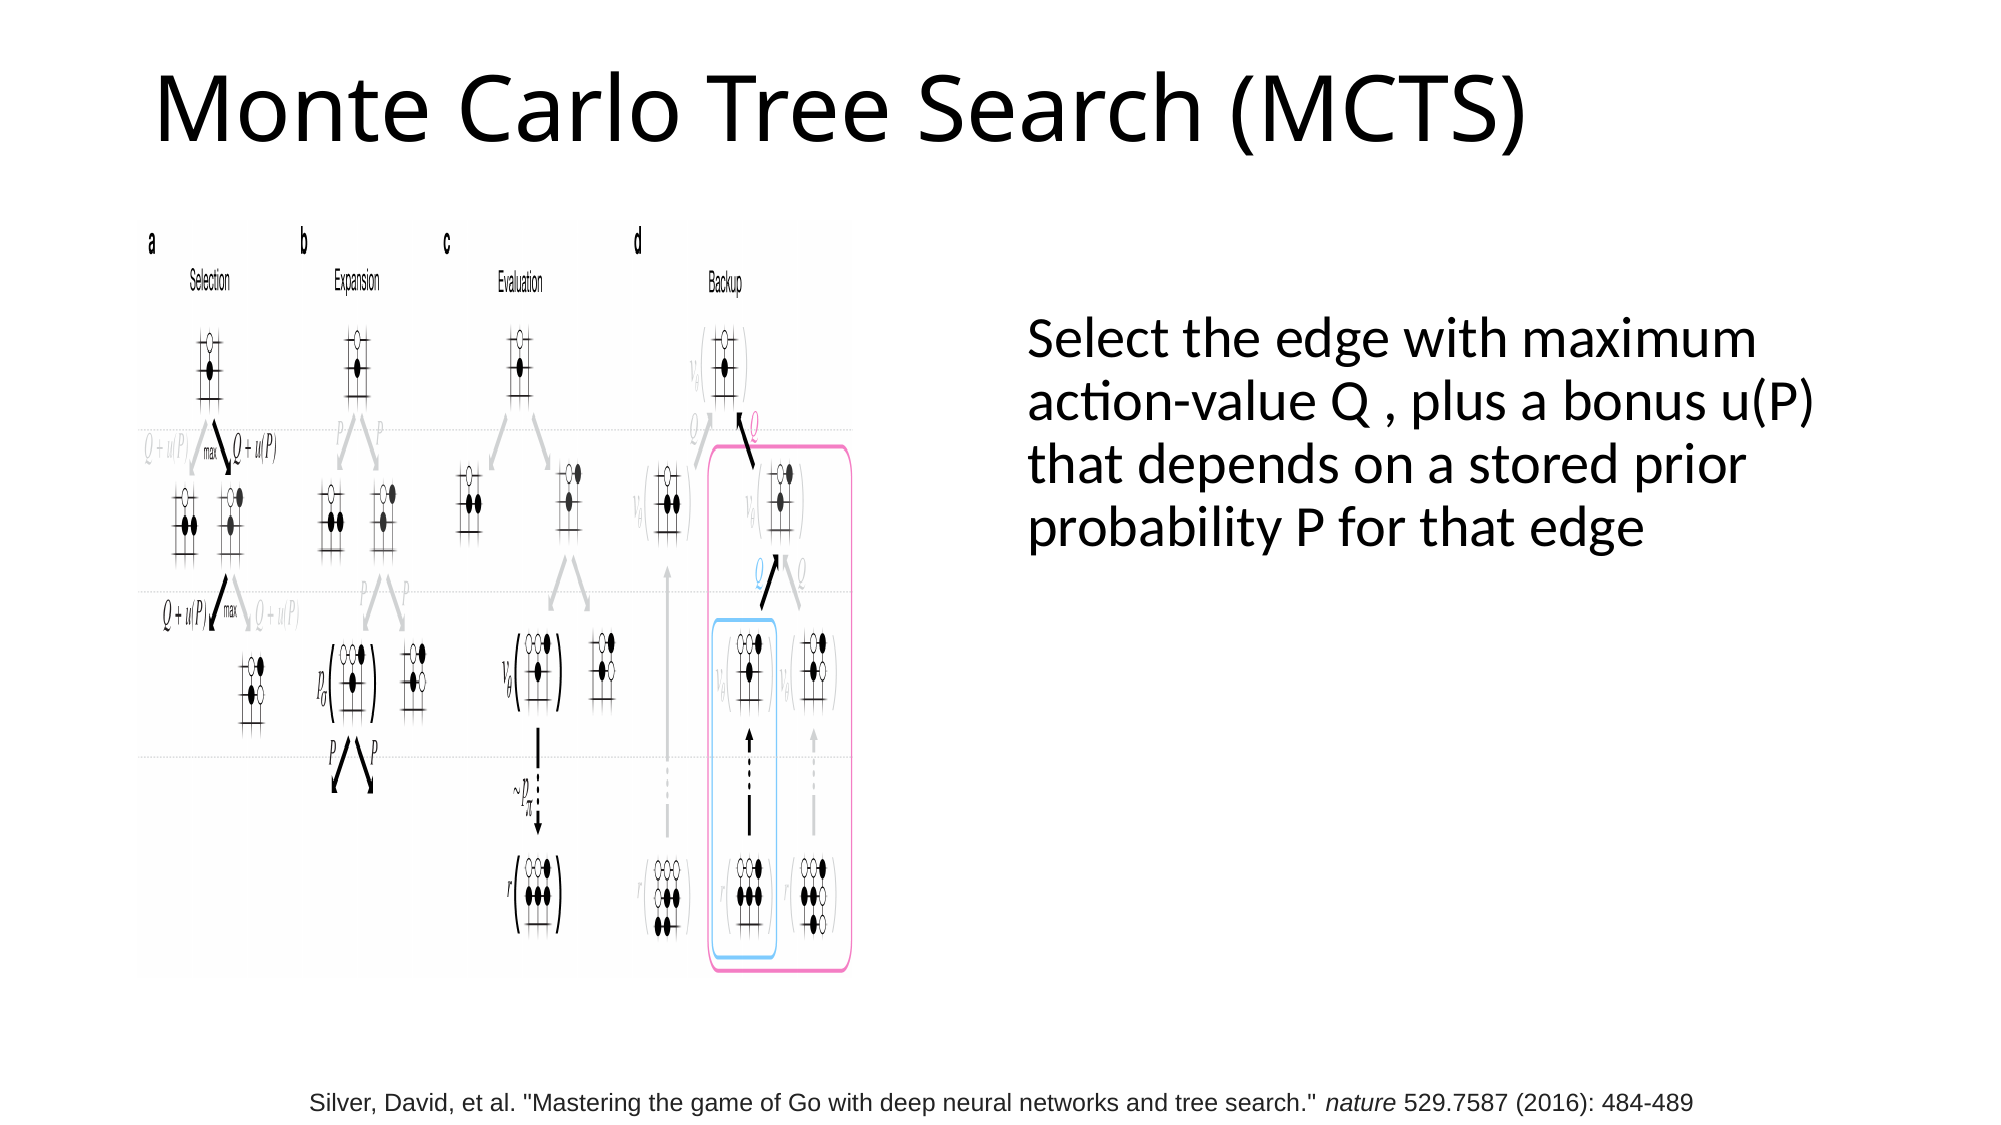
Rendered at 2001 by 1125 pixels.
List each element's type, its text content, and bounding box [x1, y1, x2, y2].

picture [137, 220, 853, 978]
title Monte Carlo Tree Search (MCTS) [137, 3, 1863, 221]
list Select the edge with maximum action-value Q , plus a bonus u(P) that depends on a stored prior probability P for that edge [1012, 299, 1863, 1014]
text_box Silver, David, et al. "Mastering the game of Go with deep neural networks and tree search." nature 529.7587 (2016): 484-489 [294, 1079, 1823, 1125]
